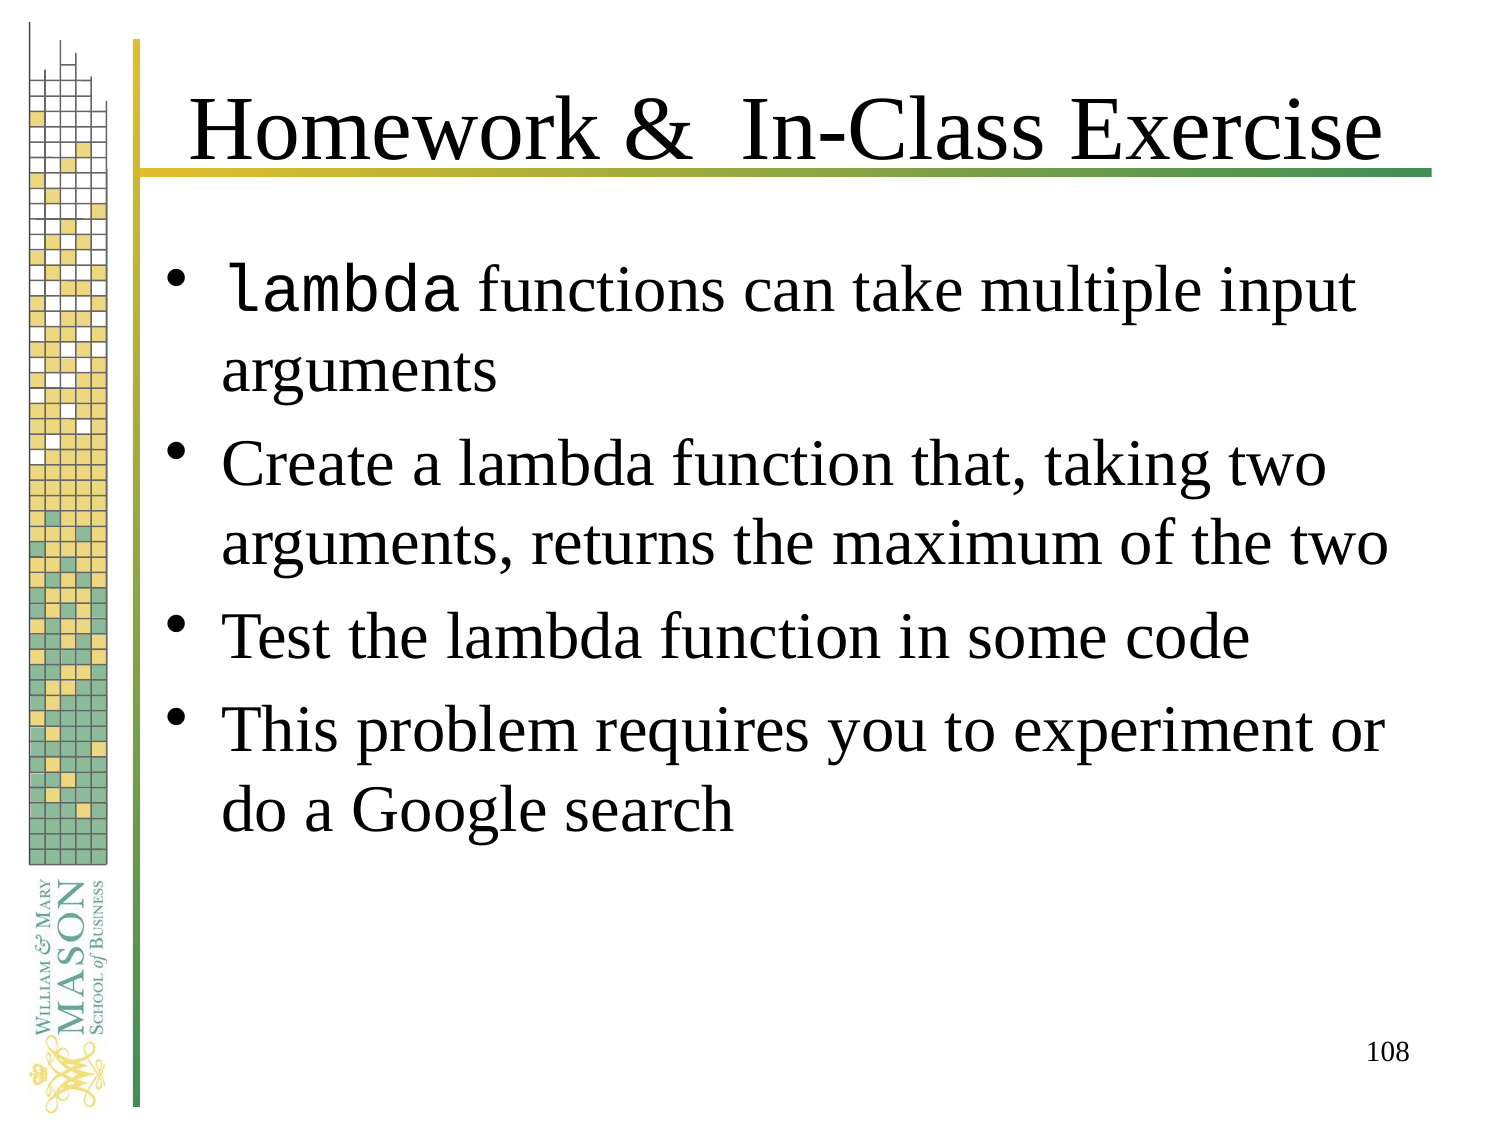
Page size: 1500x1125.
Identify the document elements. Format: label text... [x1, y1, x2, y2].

title Homework & In-Class Exercise [150, 45, 1425, 200]
slide_number 108 [1048, 1024, 1426, 1103]
title Boolean Statements [29, 879, 107, 1113]
list lambda functions can take multiple input arguments Create a lambda function that, taking two arguments, returns the maximum of the two Test the lambda function in some code This problem requires you to experiment or do a Google search [150, 237, 1476, 1005]
